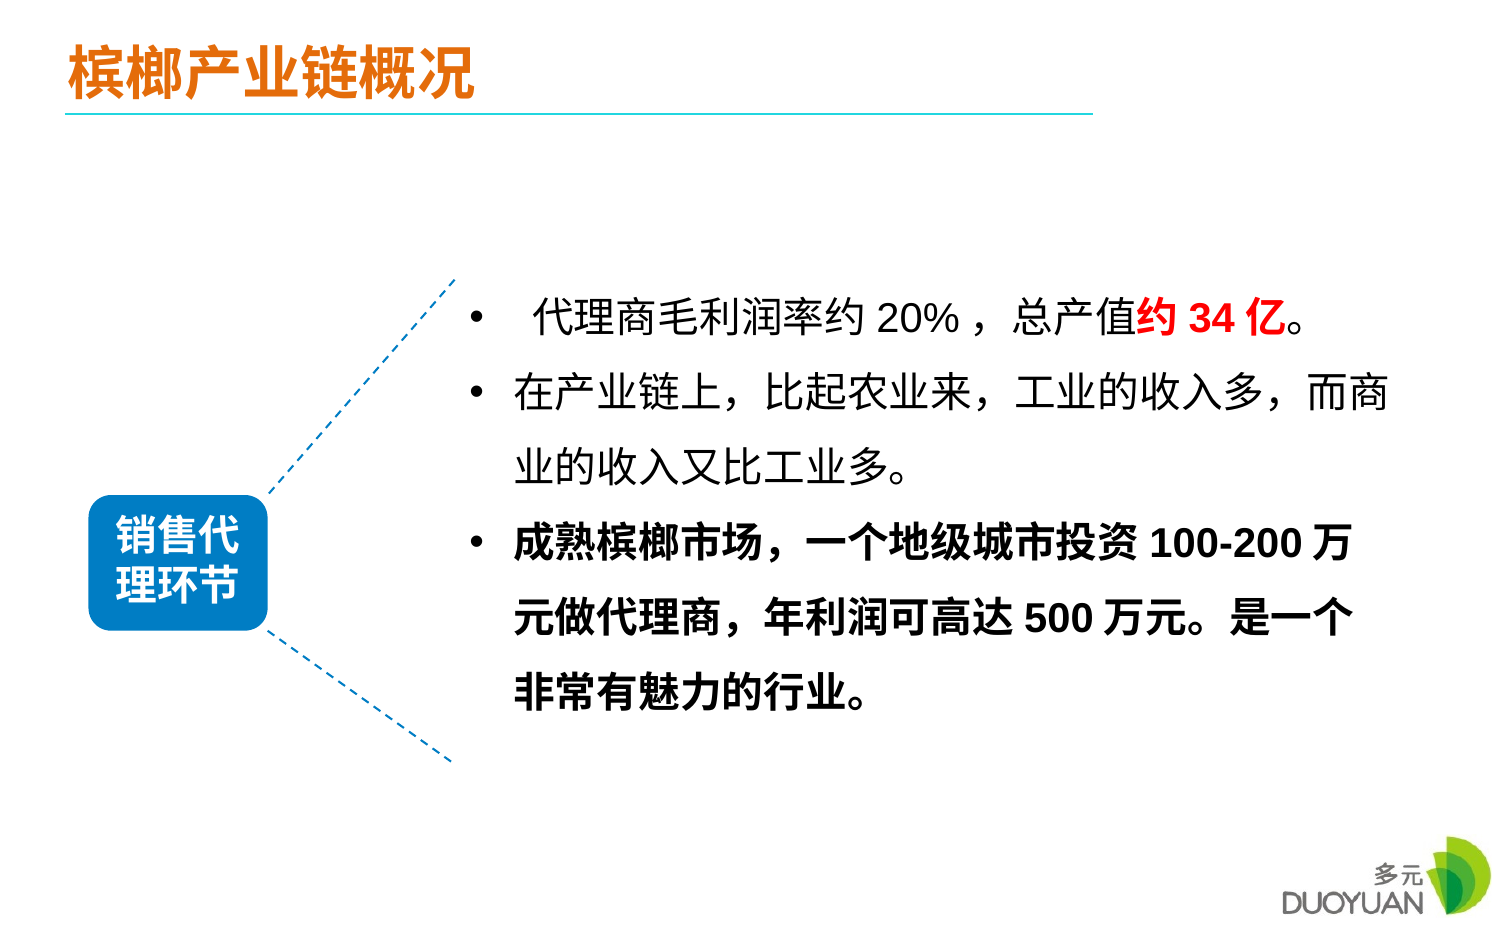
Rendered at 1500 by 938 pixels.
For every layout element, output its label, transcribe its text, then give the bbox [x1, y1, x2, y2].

text_box 代理商毛利润率约20%，总产值约34亿。 在产业链上，比起农业来，工业的收入多，而商业的收入又比工业多。 成熟槟榔市场，一个地级城市投资100-200万元做代理商，年利润可高达500万元。是一个非常有魅力的行业。 [454, 258, 1408, 774]
text_box 槟榔产业链概况 [53, 28, 1093, 114]
picture [1281, 834, 1492, 918]
text_box 销售代理环节 [88, 495, 268, 631]
